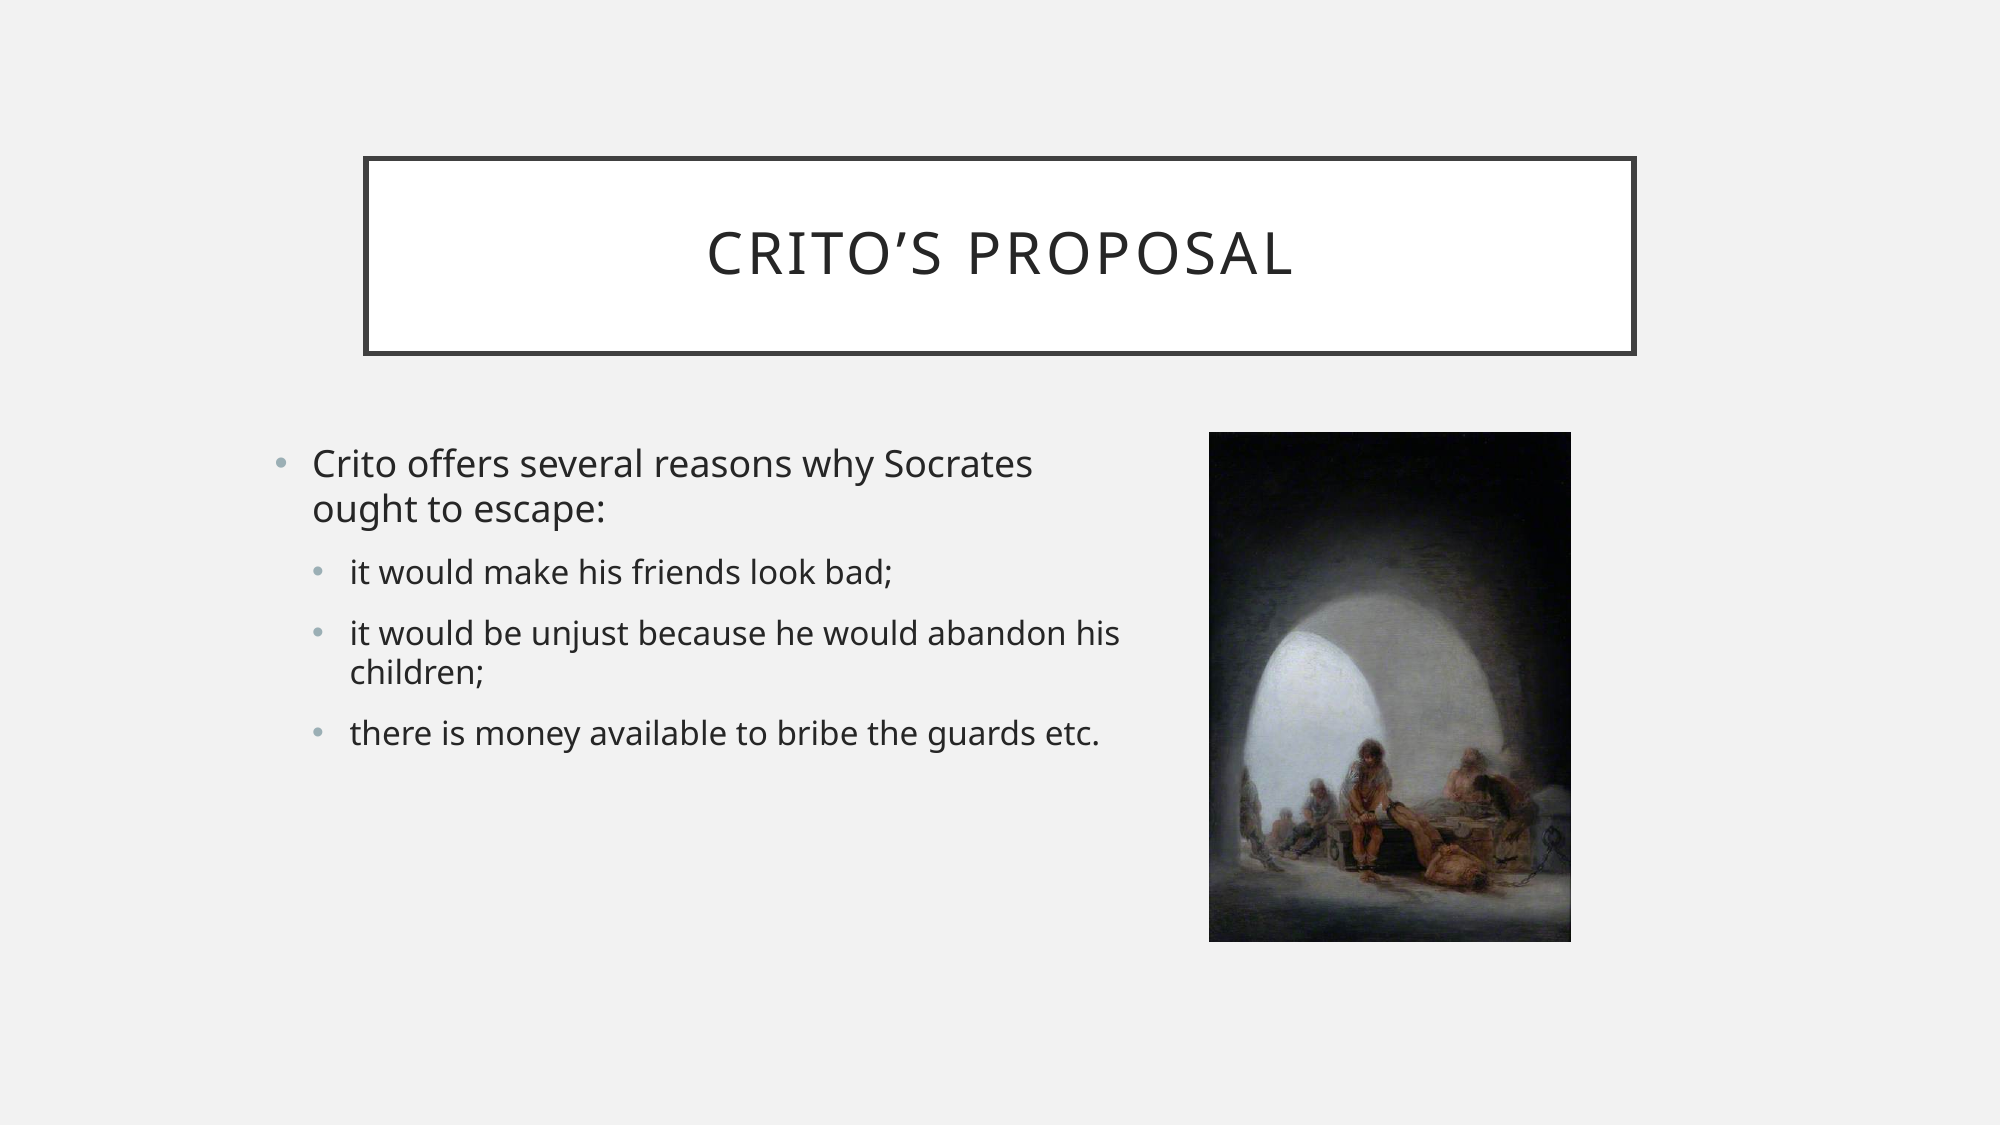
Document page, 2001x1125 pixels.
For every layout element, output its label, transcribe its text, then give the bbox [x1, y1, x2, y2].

list Crito offers several reasons why Socrates ought to escape: it would make his friends look bad; it would be unjust because he would abandon his children; there is money available to bribe the guards etc. [259, 432, 1153, 942]
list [1209, 432, 1571, 942]
title Crito’s proposal [363, 156, 1637, 356]
